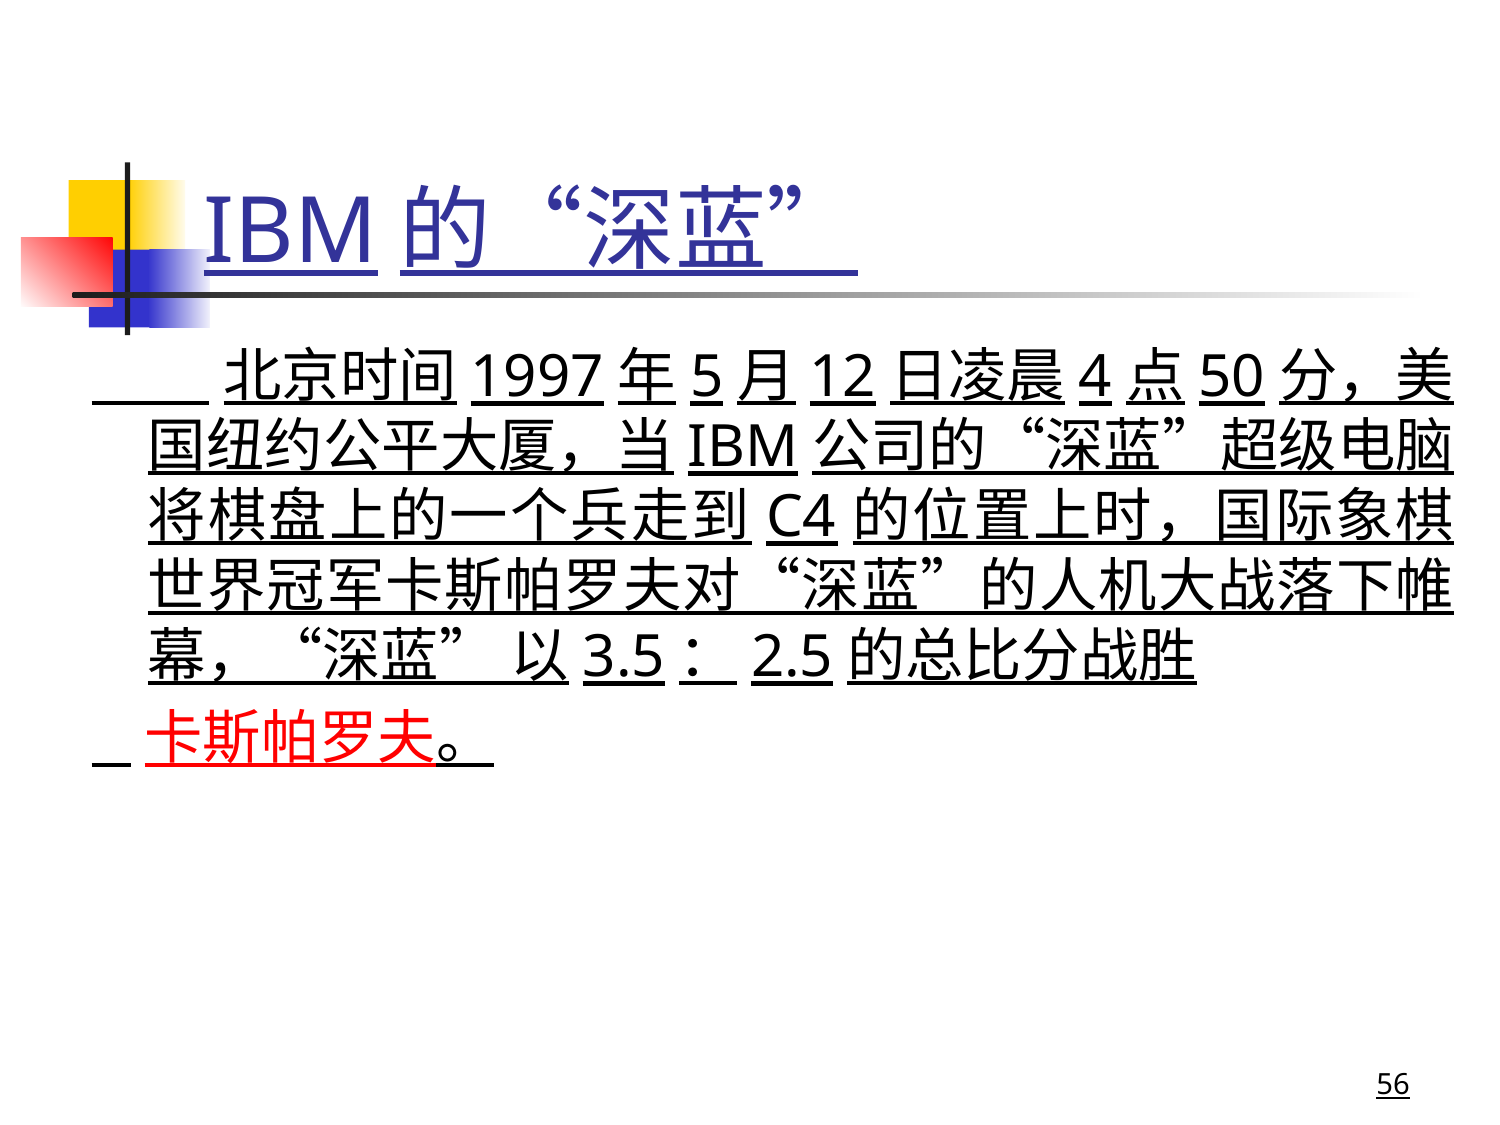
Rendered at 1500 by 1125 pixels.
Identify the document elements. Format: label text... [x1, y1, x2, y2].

list 北京时间1997年5月12日凌晨4点50分，美国纽约公平大厦，当IBM公司的“深蓝”超级电脑将棋盘上的一个兵走到C4的位置上时，国际象棋世界冠军卡斯帕罗夫对“深蓝”的人机大战落下帷幕，“深蓝” 以3.5：2.5的总比分战胜 卡斯帕罗夫。 [76, 331, 1469, 1006]
slide_number 56 [1112, 1037, 1426, 1113]
title IBM的“深蓝” [188, 101, 1468, 289]
